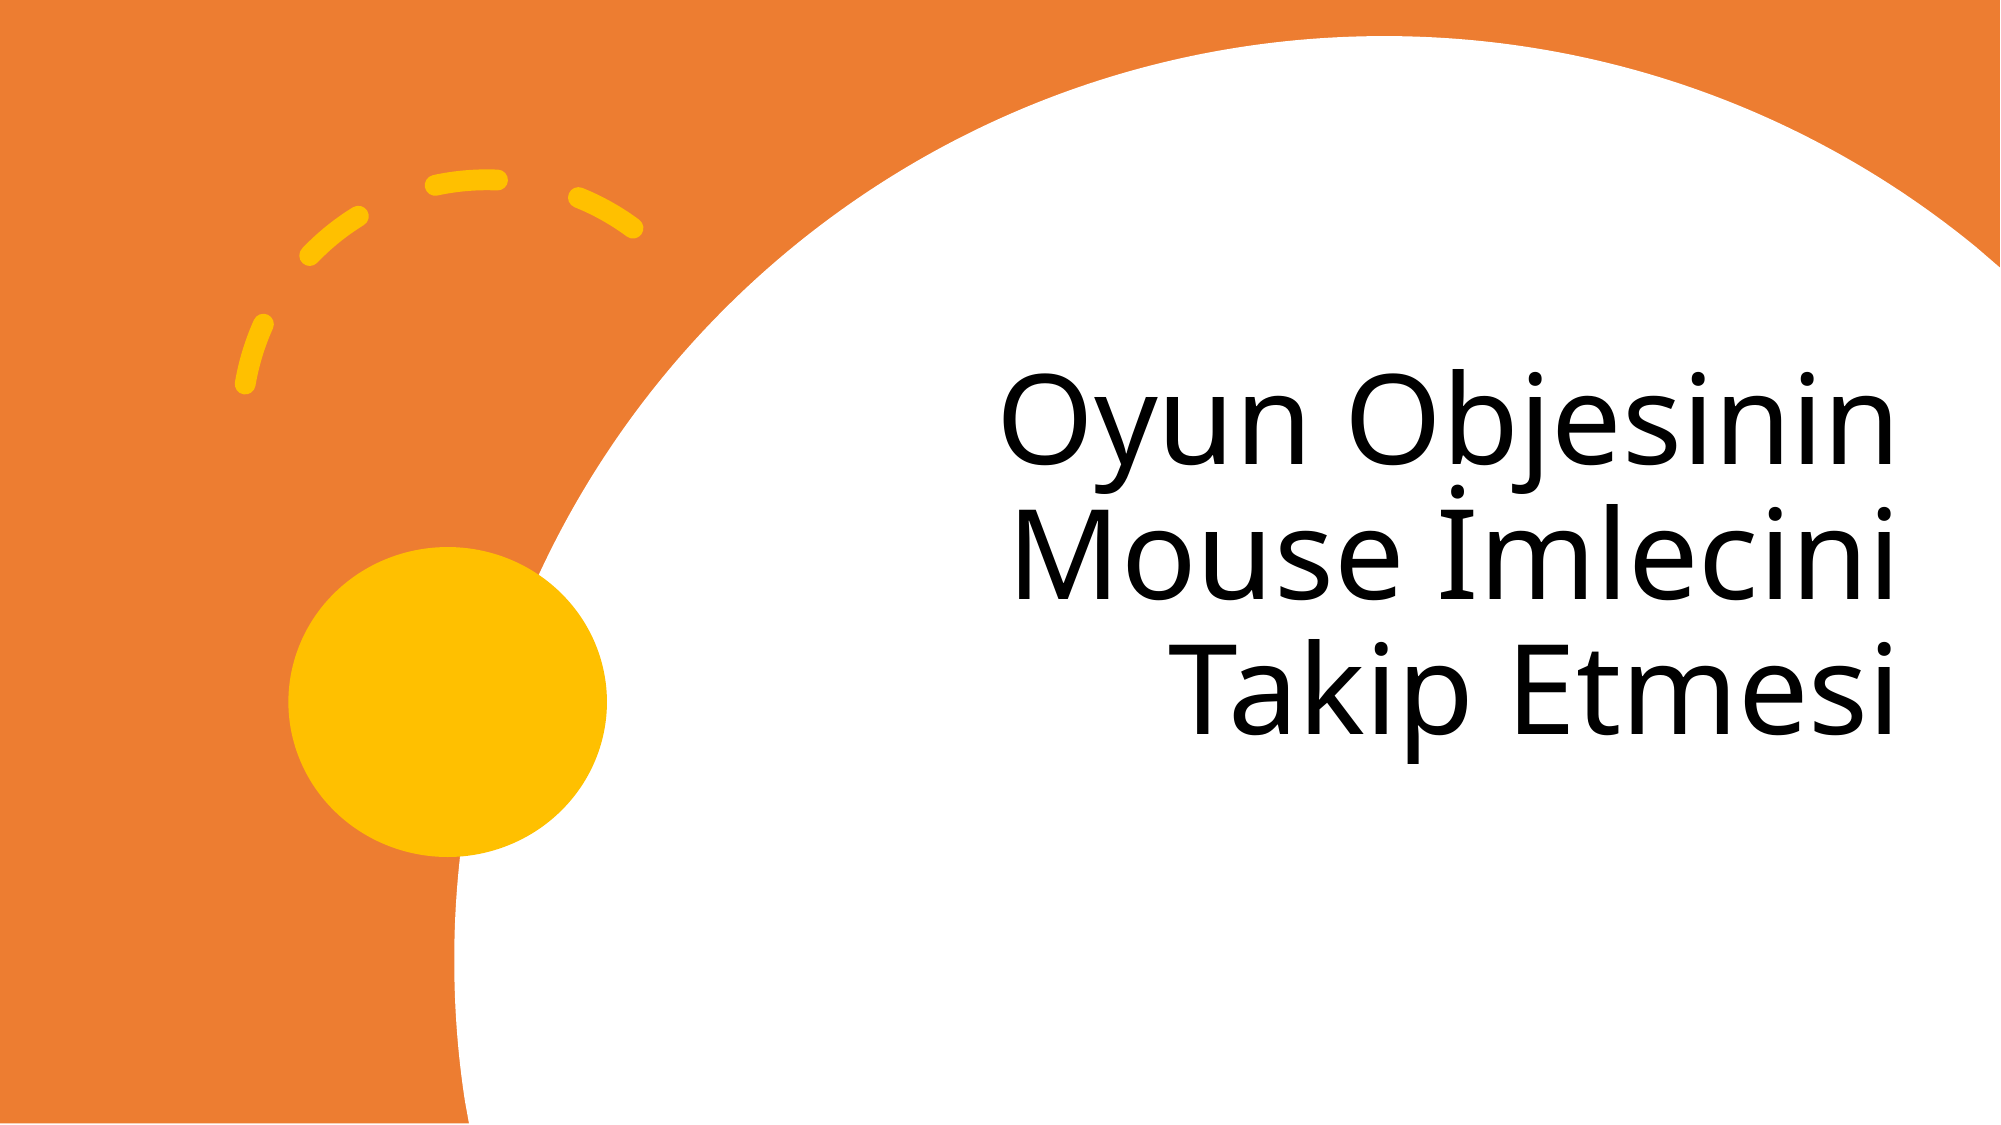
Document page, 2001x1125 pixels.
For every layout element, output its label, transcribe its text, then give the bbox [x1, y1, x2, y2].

title Oyun Objesinin Mouse İmlecini Takip Etmesi [662, 318, 1917, 770]
text_box [0, 0, 2000, 1124]
text_box [453, 35, 2000, 1125]
text_box [287, 545, 609, 859]
text_box [244, 179, 653, 425]
